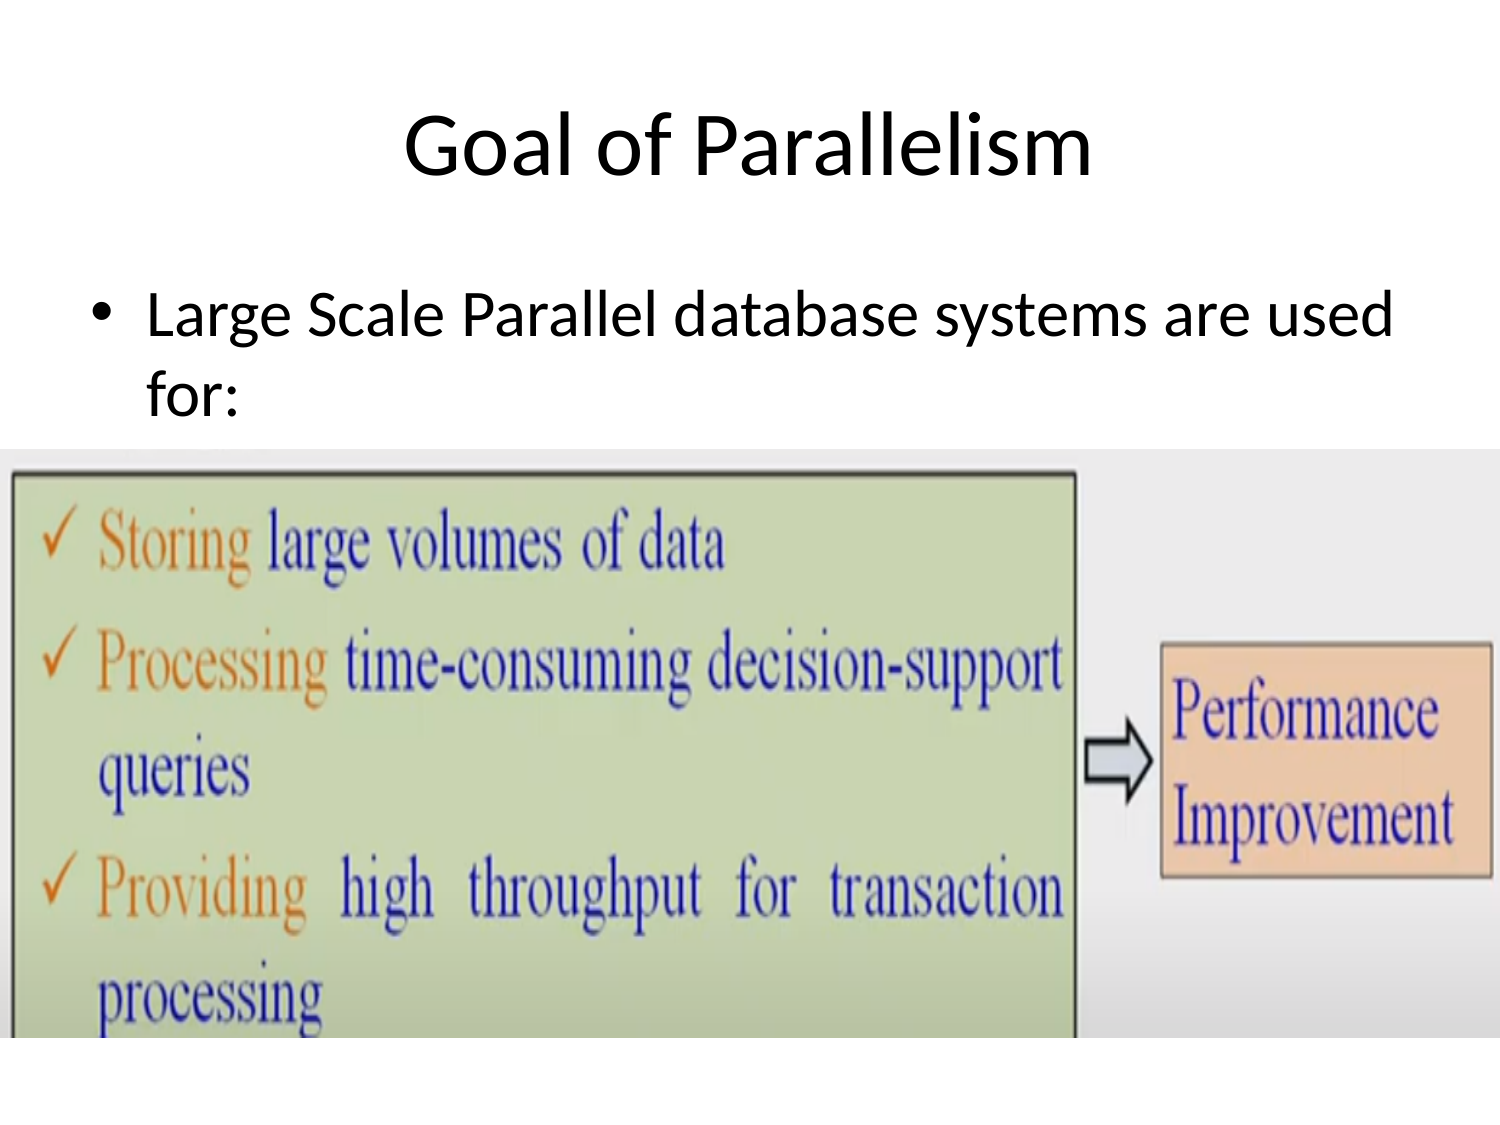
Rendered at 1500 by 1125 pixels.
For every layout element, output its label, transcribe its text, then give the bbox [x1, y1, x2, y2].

list Large Scale Parallel database systems are used for: [75, 262, 1425, 448]
picture [0, 449, 1500, 1038]
title Goal of Parallelism [75, 45, 1425, 233]
